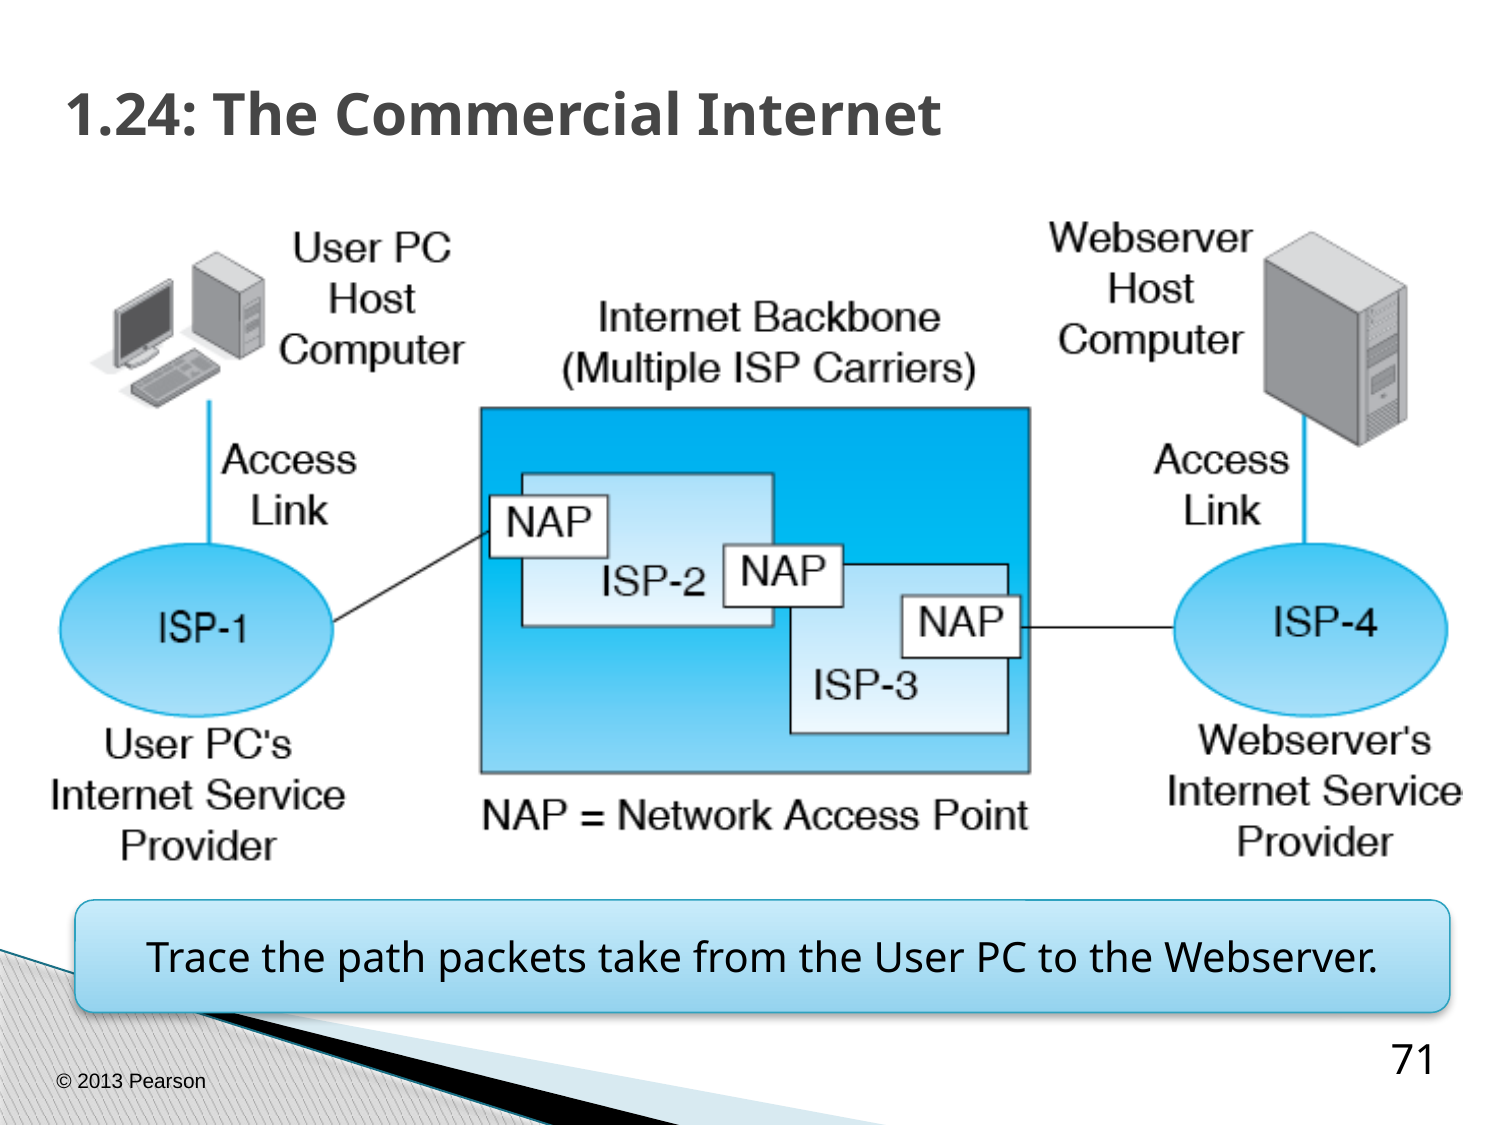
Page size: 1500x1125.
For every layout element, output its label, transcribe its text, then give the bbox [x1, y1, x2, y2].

footer © 2013 Pearson [24, 1040, 238, 1100]
slide_number 71 [1312, 1037, 1454, 1098]
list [49, 216, 1463, 876]
text_box Trace the path packets take from the User PC to the Webserver. [74, 899, 1451, 1014]
title 1.24: The Commercial Internet [50, 37, 1400, 188]
